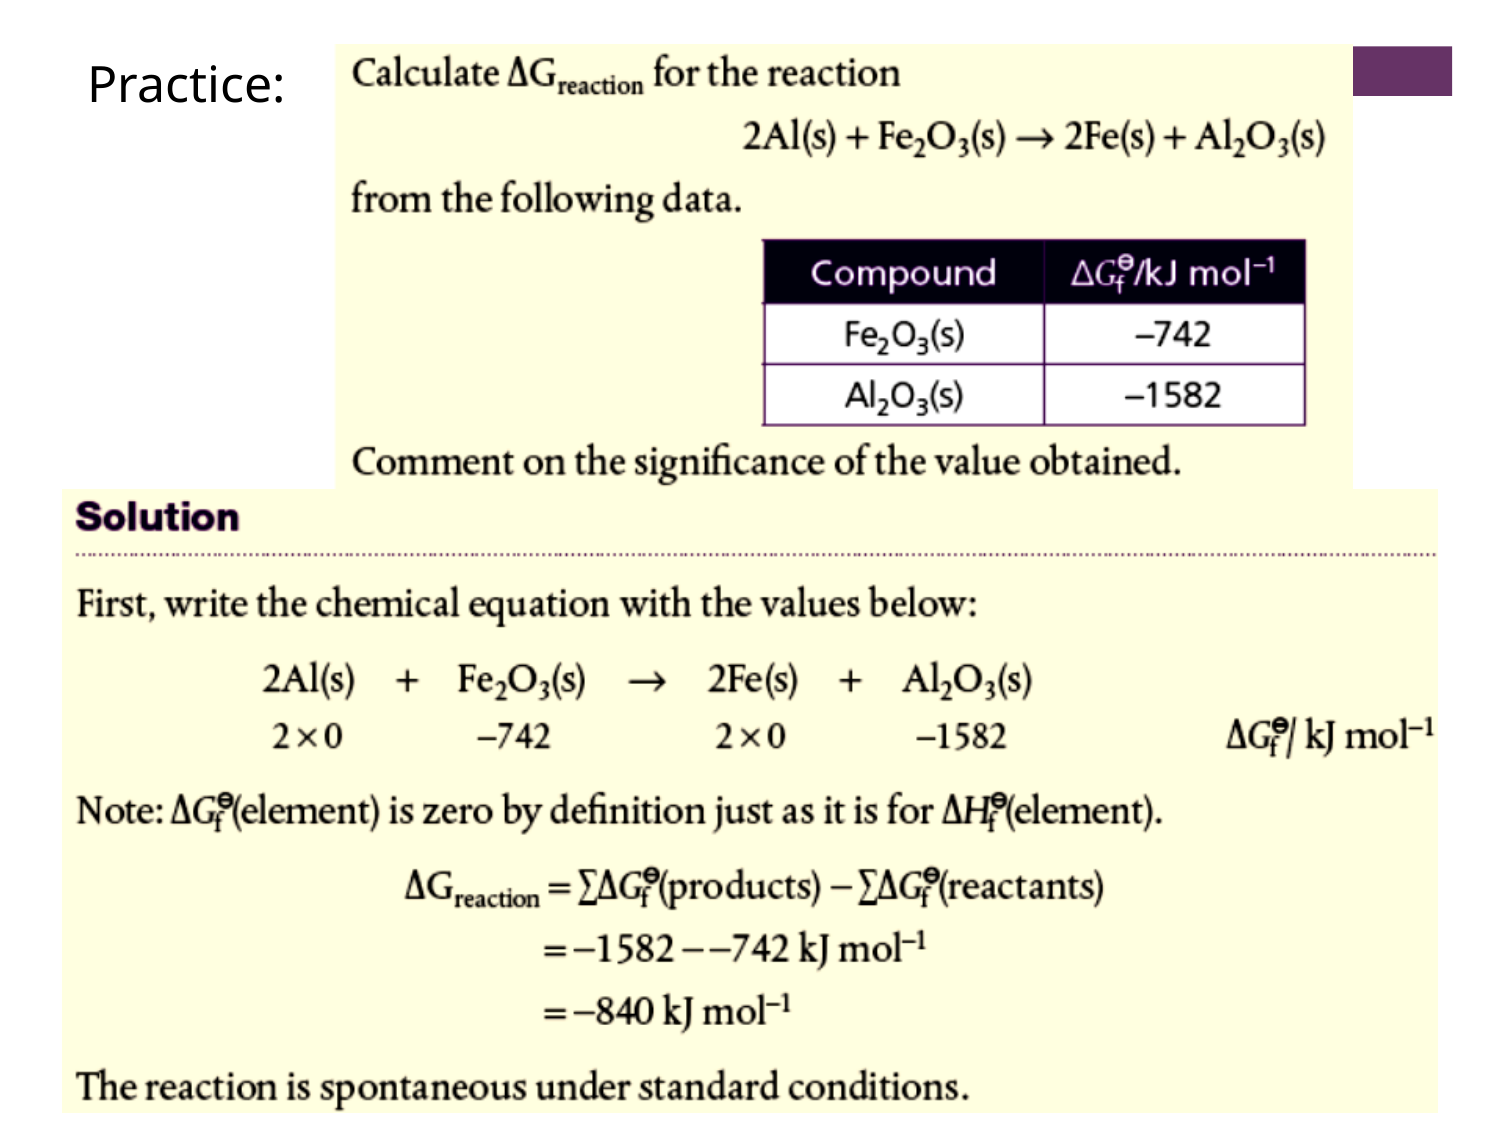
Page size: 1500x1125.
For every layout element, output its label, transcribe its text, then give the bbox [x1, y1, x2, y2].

text_box Practice: [72, 44, 301, 120]
picture [61, 44, 1439, 1114]
